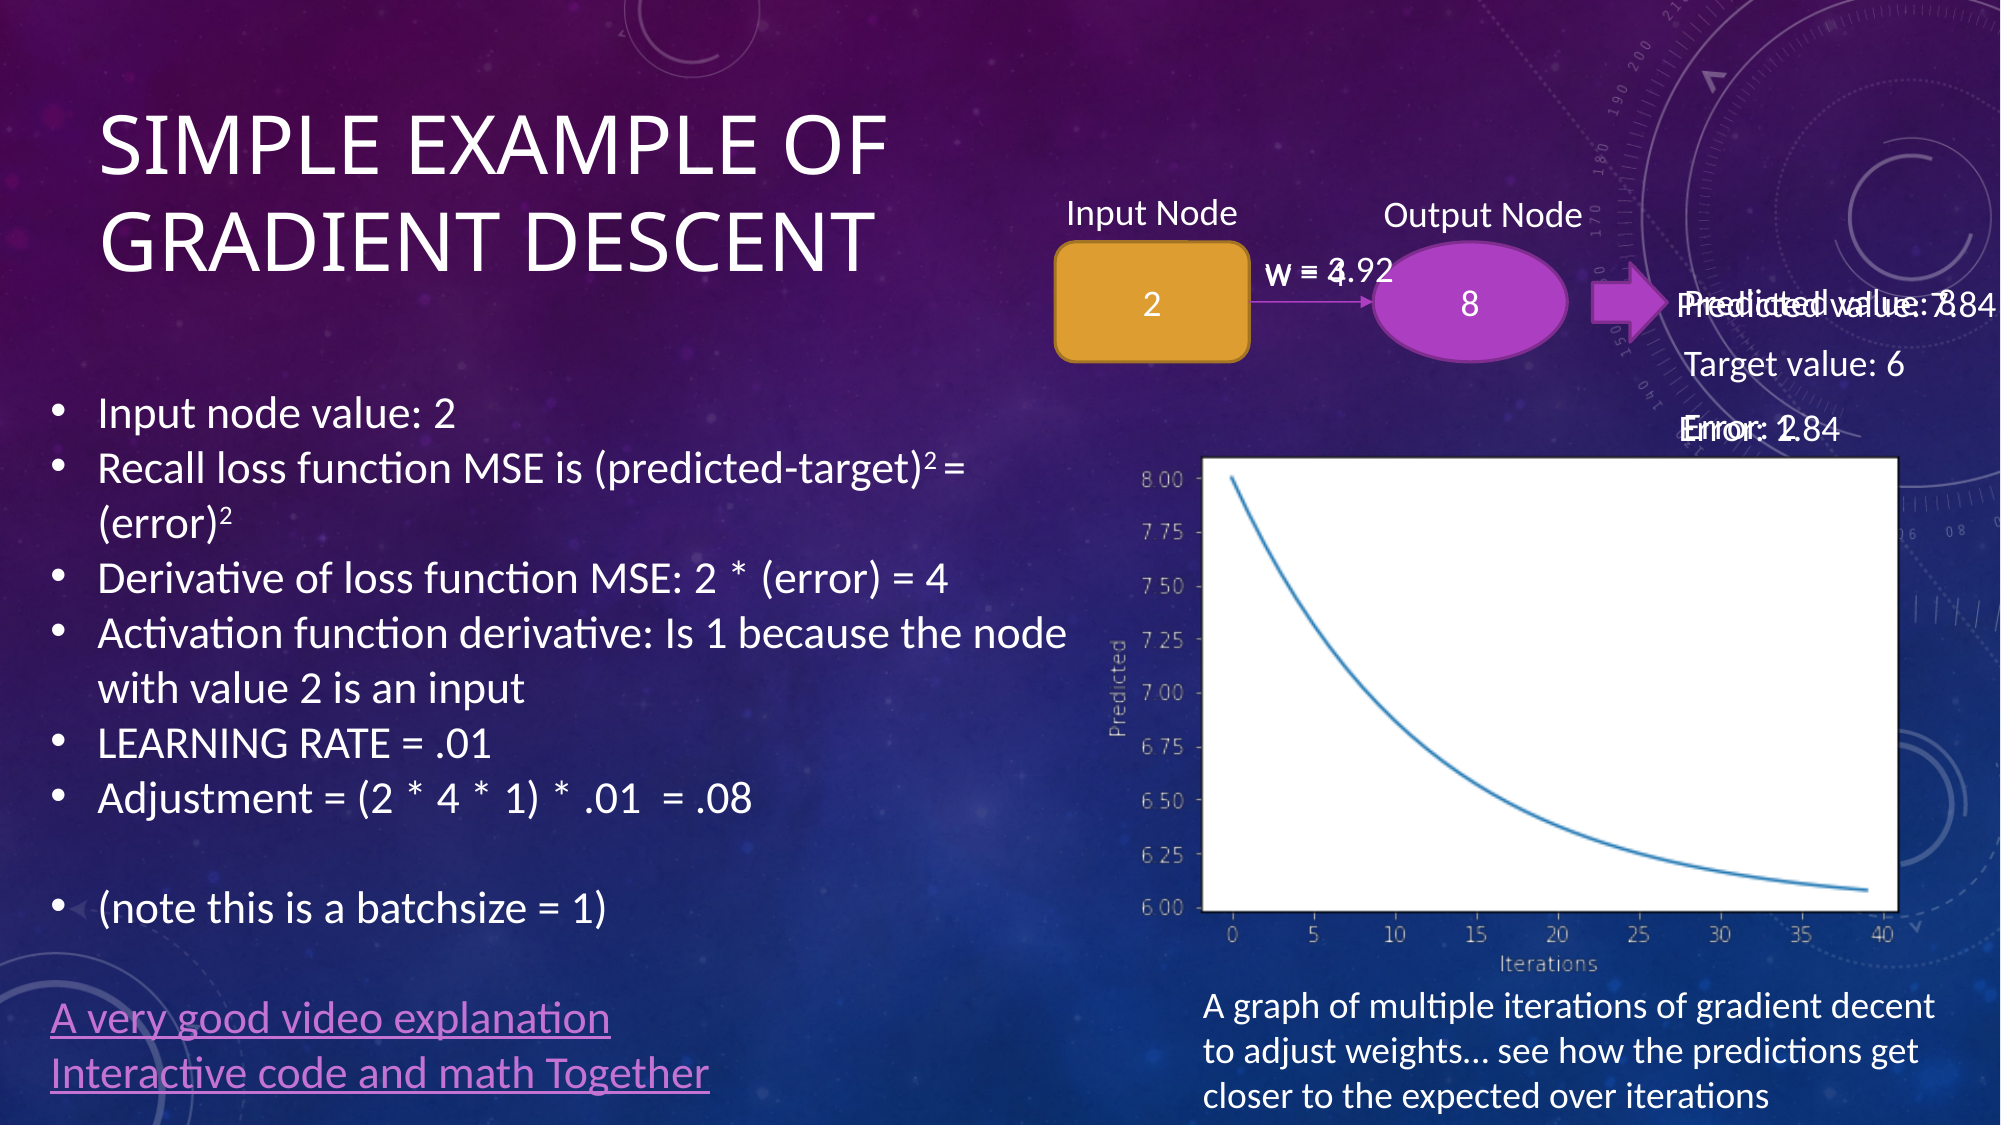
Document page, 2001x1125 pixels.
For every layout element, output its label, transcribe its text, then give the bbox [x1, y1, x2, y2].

text_box 2 [1053, 241, 1251, 364]
text_box [1590, 261, 1661, 344]
text_box w = 3.92 [1250, 237, 1409, 298]
text_box Predicted value: 7.84 [1661, 272, 2000, 333]
text_box Output Node [1368, 182, 1599, 243]
text_box w = 4 [1249, 241, 1362, 301]
text_box Target value: 6 [1669, 333, 1921, 392]
text_box A graph of multiple iterations of gradient decent to adjust weights… see how the predictions get closer to the expected over iterations [1188, 973, 1974, 1124]
text_box Error: 1.84 [1663, 397, 1856, 436]
text_box Input Node [1051, 180, 1254, 241]
picture [0, 0, 2001, 1125]
title SIMPLE Example OF GRADIENT DESCENT [83, 70, 914, 310]
text_box 8 [1371, 243, 1569, 364]
